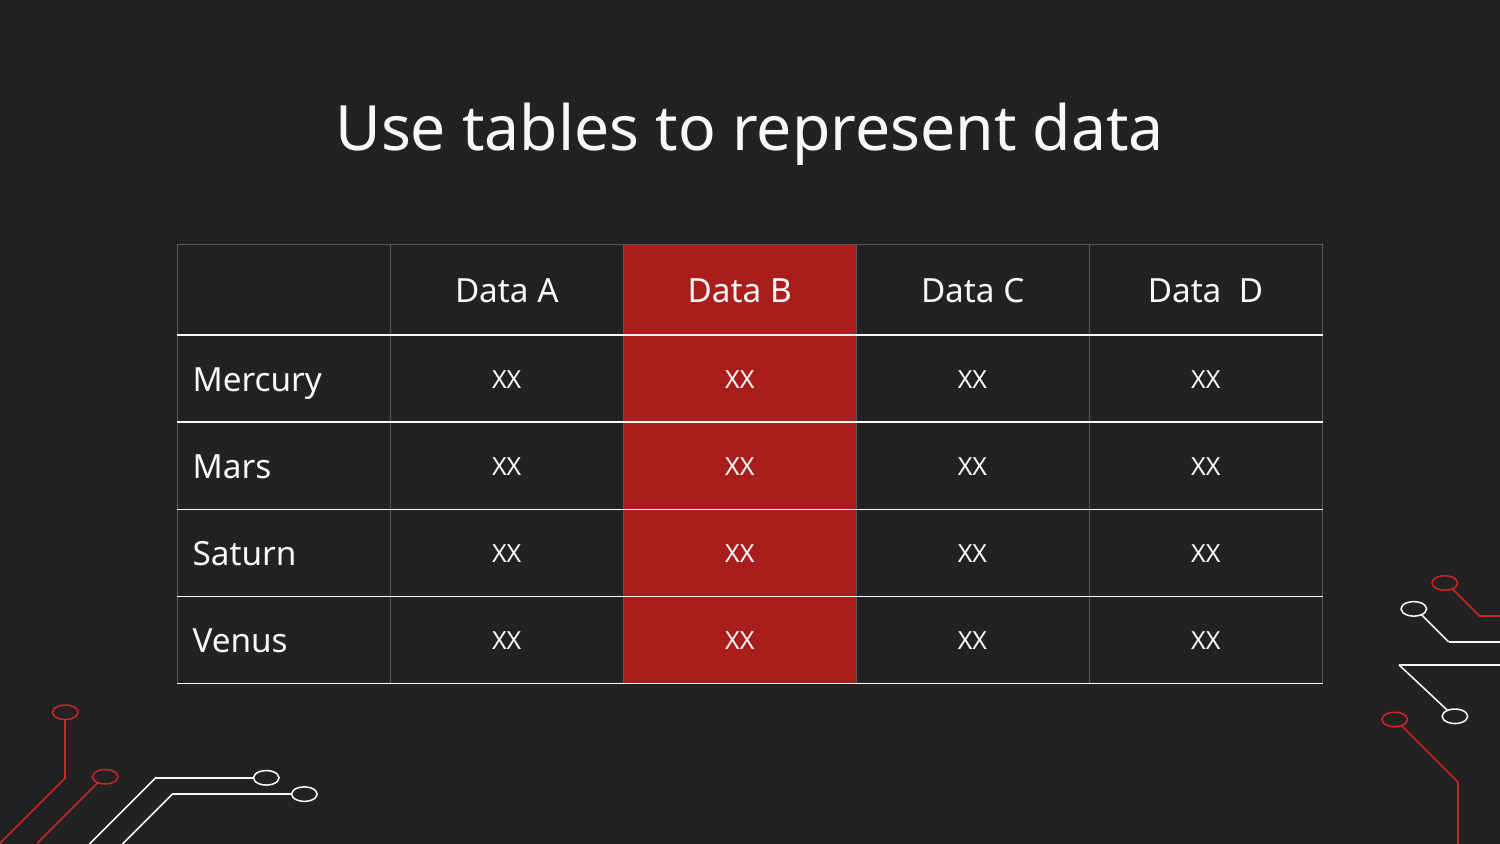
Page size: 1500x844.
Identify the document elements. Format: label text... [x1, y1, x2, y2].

table_cell XX [857, 510, 1089, 596]
table_cell XX [857, 423, 1089, 509]
table_cell XX [1090, 510, 1322, 596]
table_cell XX [391, 336, 623, 421]
table_cell Venus [178, 597, 390, 683]
title Use tables to represent data [118, 72, 1382, 167]
table_header Data A [391, 245, 623, 334]
table_cell Mars [178, 423, 390, 509]
table_header Data B [624, 245, 856, 334]
table_cell XX [624, 510, 856, 596]
table_cell Saturn [178, 510, 390, 596]
table_cell XX [624, 597, 856, 683]
table_cell XX [624, 336, 856, 421]
table_cell XX [391, 597, 623, 683]
table_cell Mercury [178, 336, 390, 421]
table_cell XX [1090, 423, 1322, 509]
table_cell XX [1090, 336, 1322, 421]
table_cell XX [391, 510, 623, 596]
table_cell XX [857, 597, 1089, 683]
table_cell XX [624, 423, 856, 509]
table_header Data D [1090, 245, 1322, 334]
table_cell XX [1090, 597, 1322, 683]
table_header [178, 245, 390, 334]
table_header Data C [857, 245, 1089, 334]
table_cell XX [391, 423, 623, 509]
table_cell XX [857, 336, 1089, 421]
